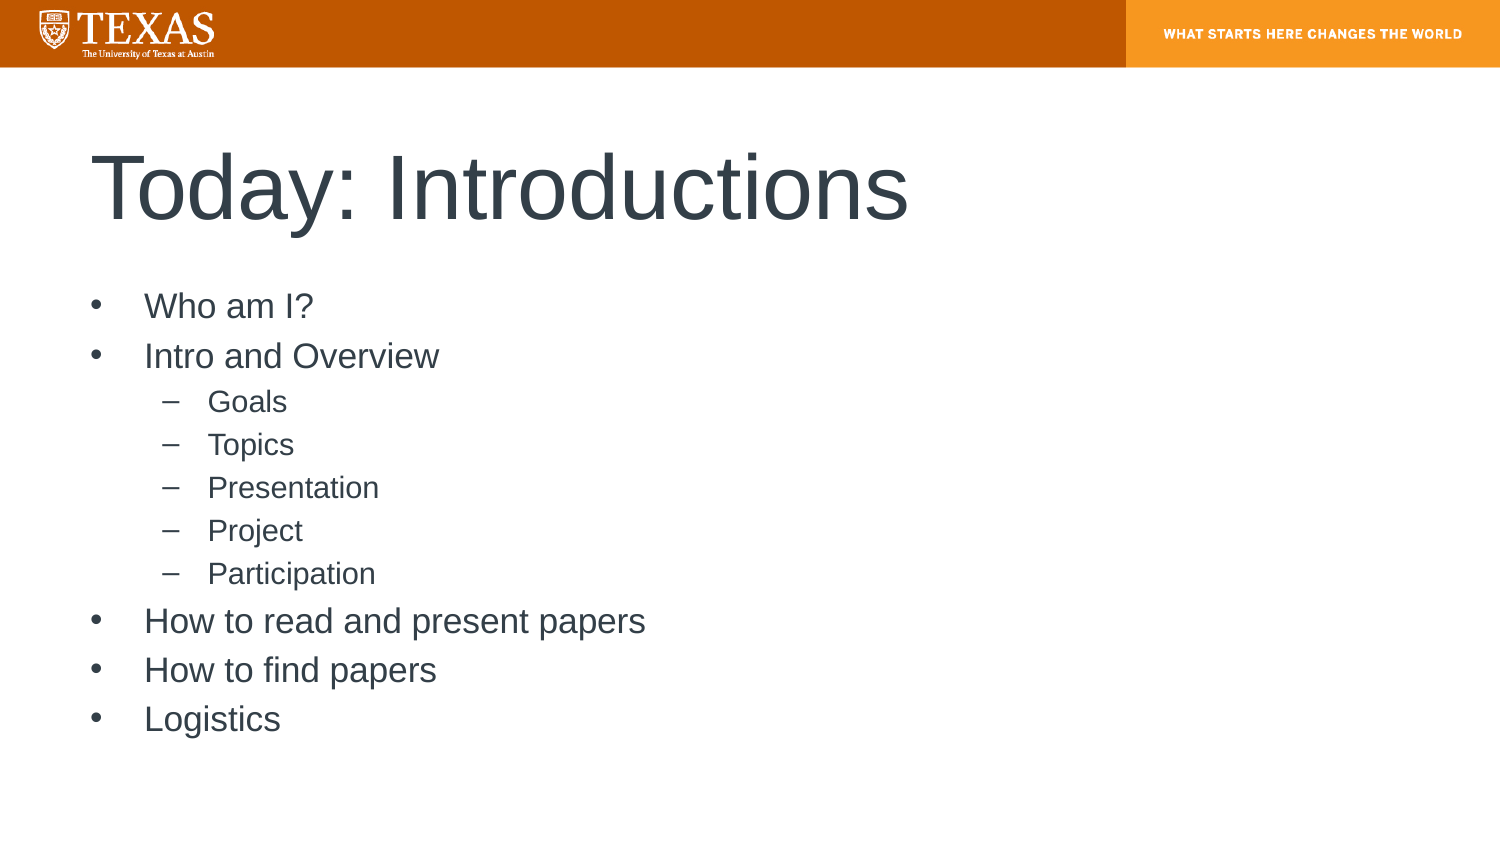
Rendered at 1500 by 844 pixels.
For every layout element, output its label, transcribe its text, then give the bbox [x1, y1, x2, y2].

title Today: Introductions [75, 112, 1425, 254]
picture [0, 0, 1500, 844]
list Who am I? Intro and Overview Goals Topics Presentation Project Participation How to read and present papers How to find papers Logistics [75, 276, 1425, 755]
